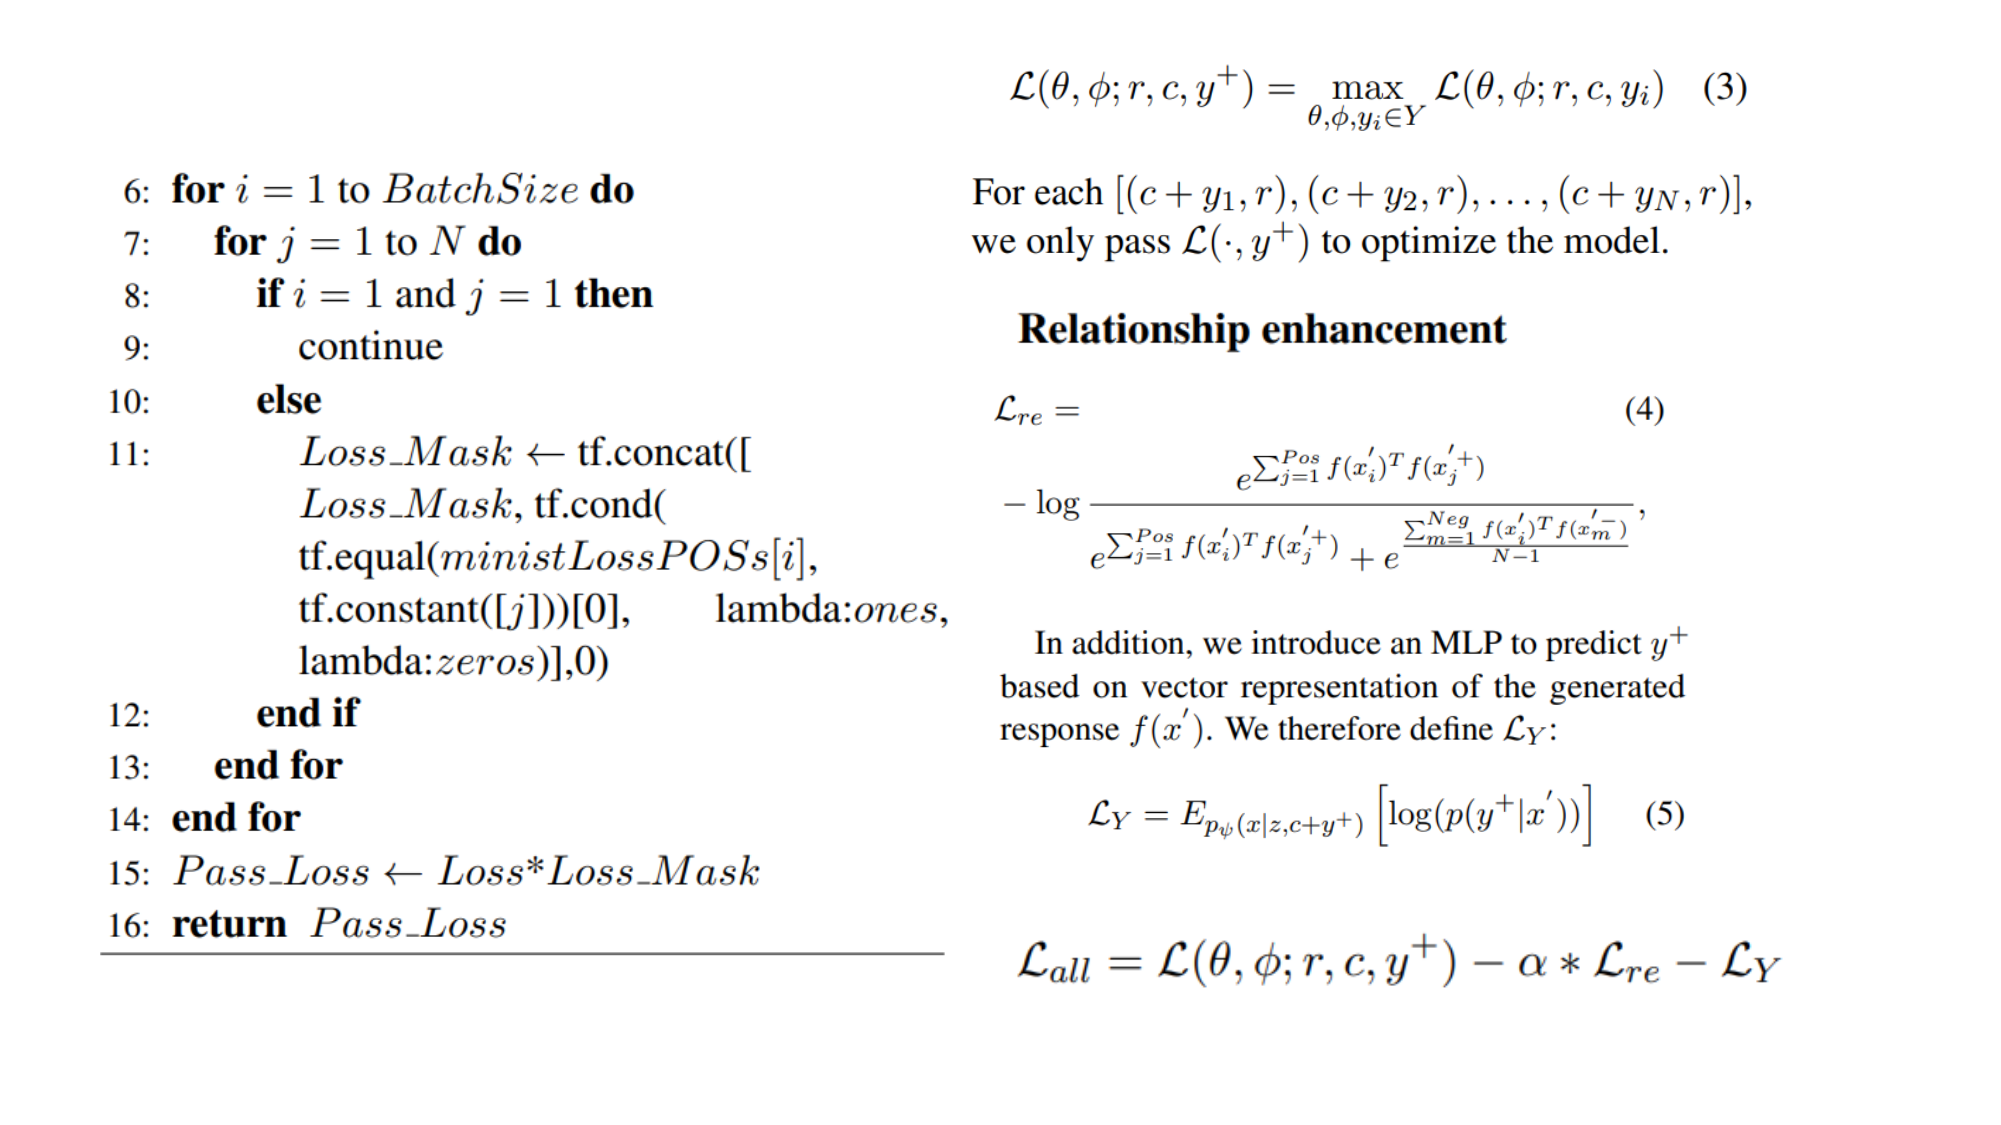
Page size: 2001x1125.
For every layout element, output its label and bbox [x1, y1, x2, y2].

picture [987, 624, 1726, 878]
picture [987, 910, 1841, 1017]
picture [99, 61, 1773, 968]
